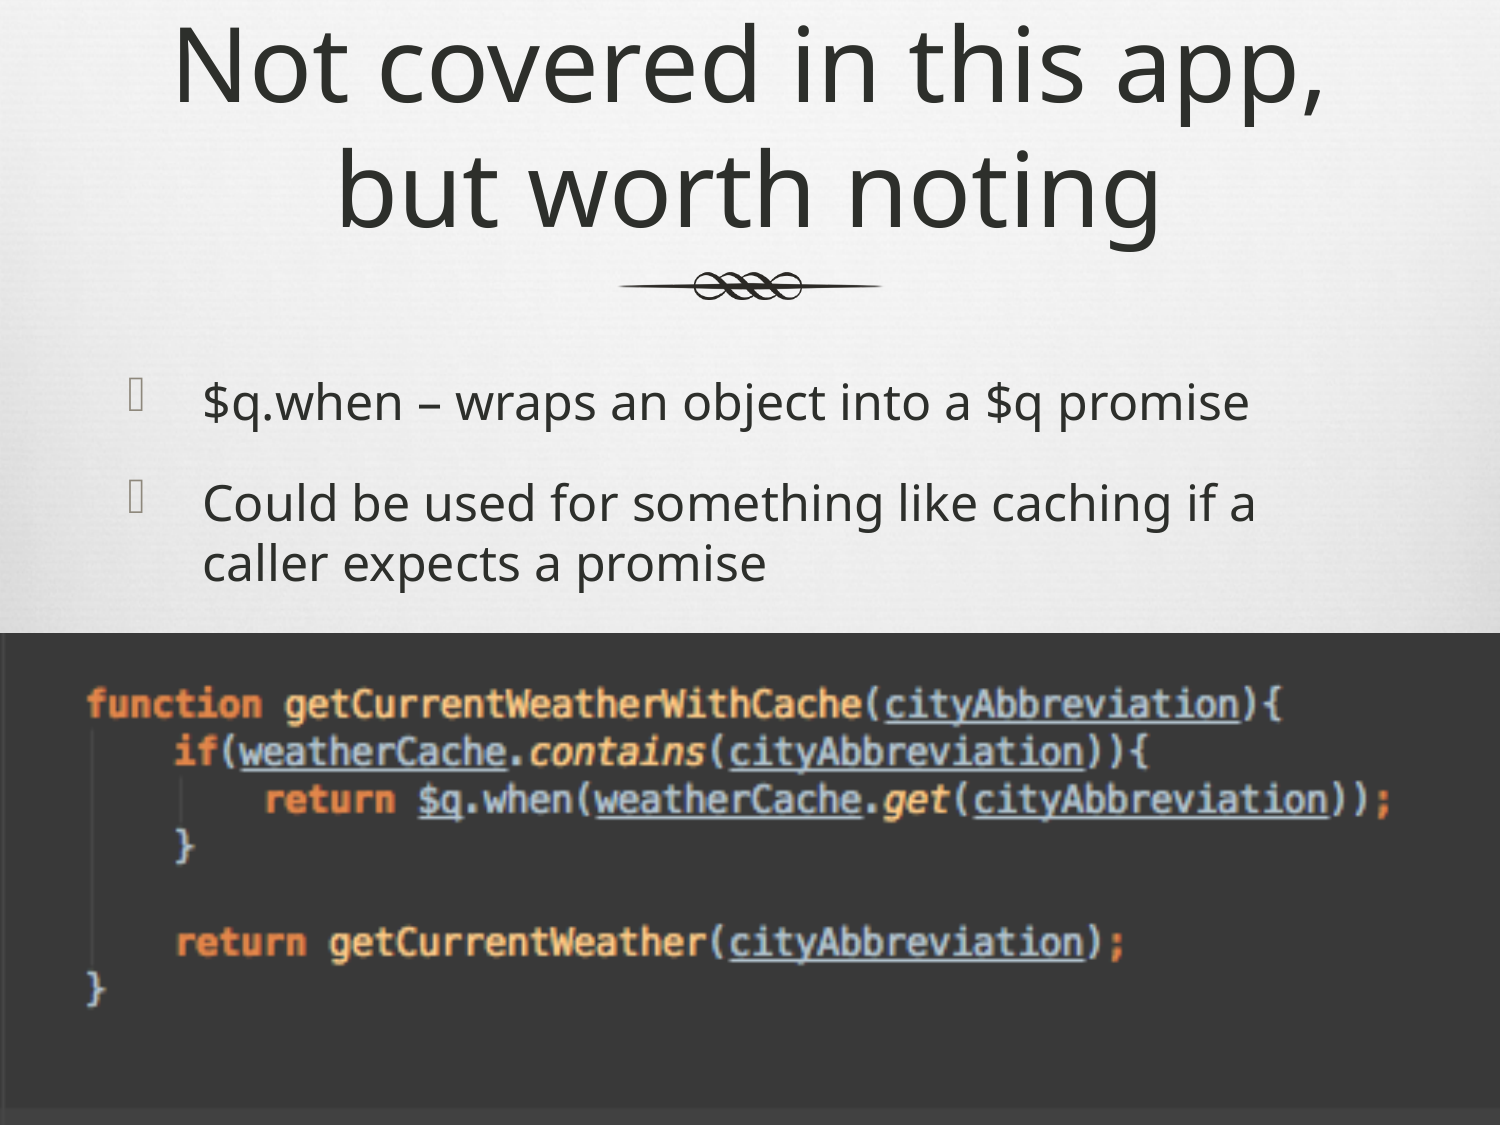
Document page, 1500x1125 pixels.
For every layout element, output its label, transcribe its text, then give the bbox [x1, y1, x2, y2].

list $q.when – wraps an object into a $q promise Could be used for something like caching if a caller expects a promise [112, 362, 1388, 632]
picture [615, 272, 885, 300]
title Not covered in this app, but worth noting [112, 11, 1388, 236]
picture [0, 633, 1500, 1125]
